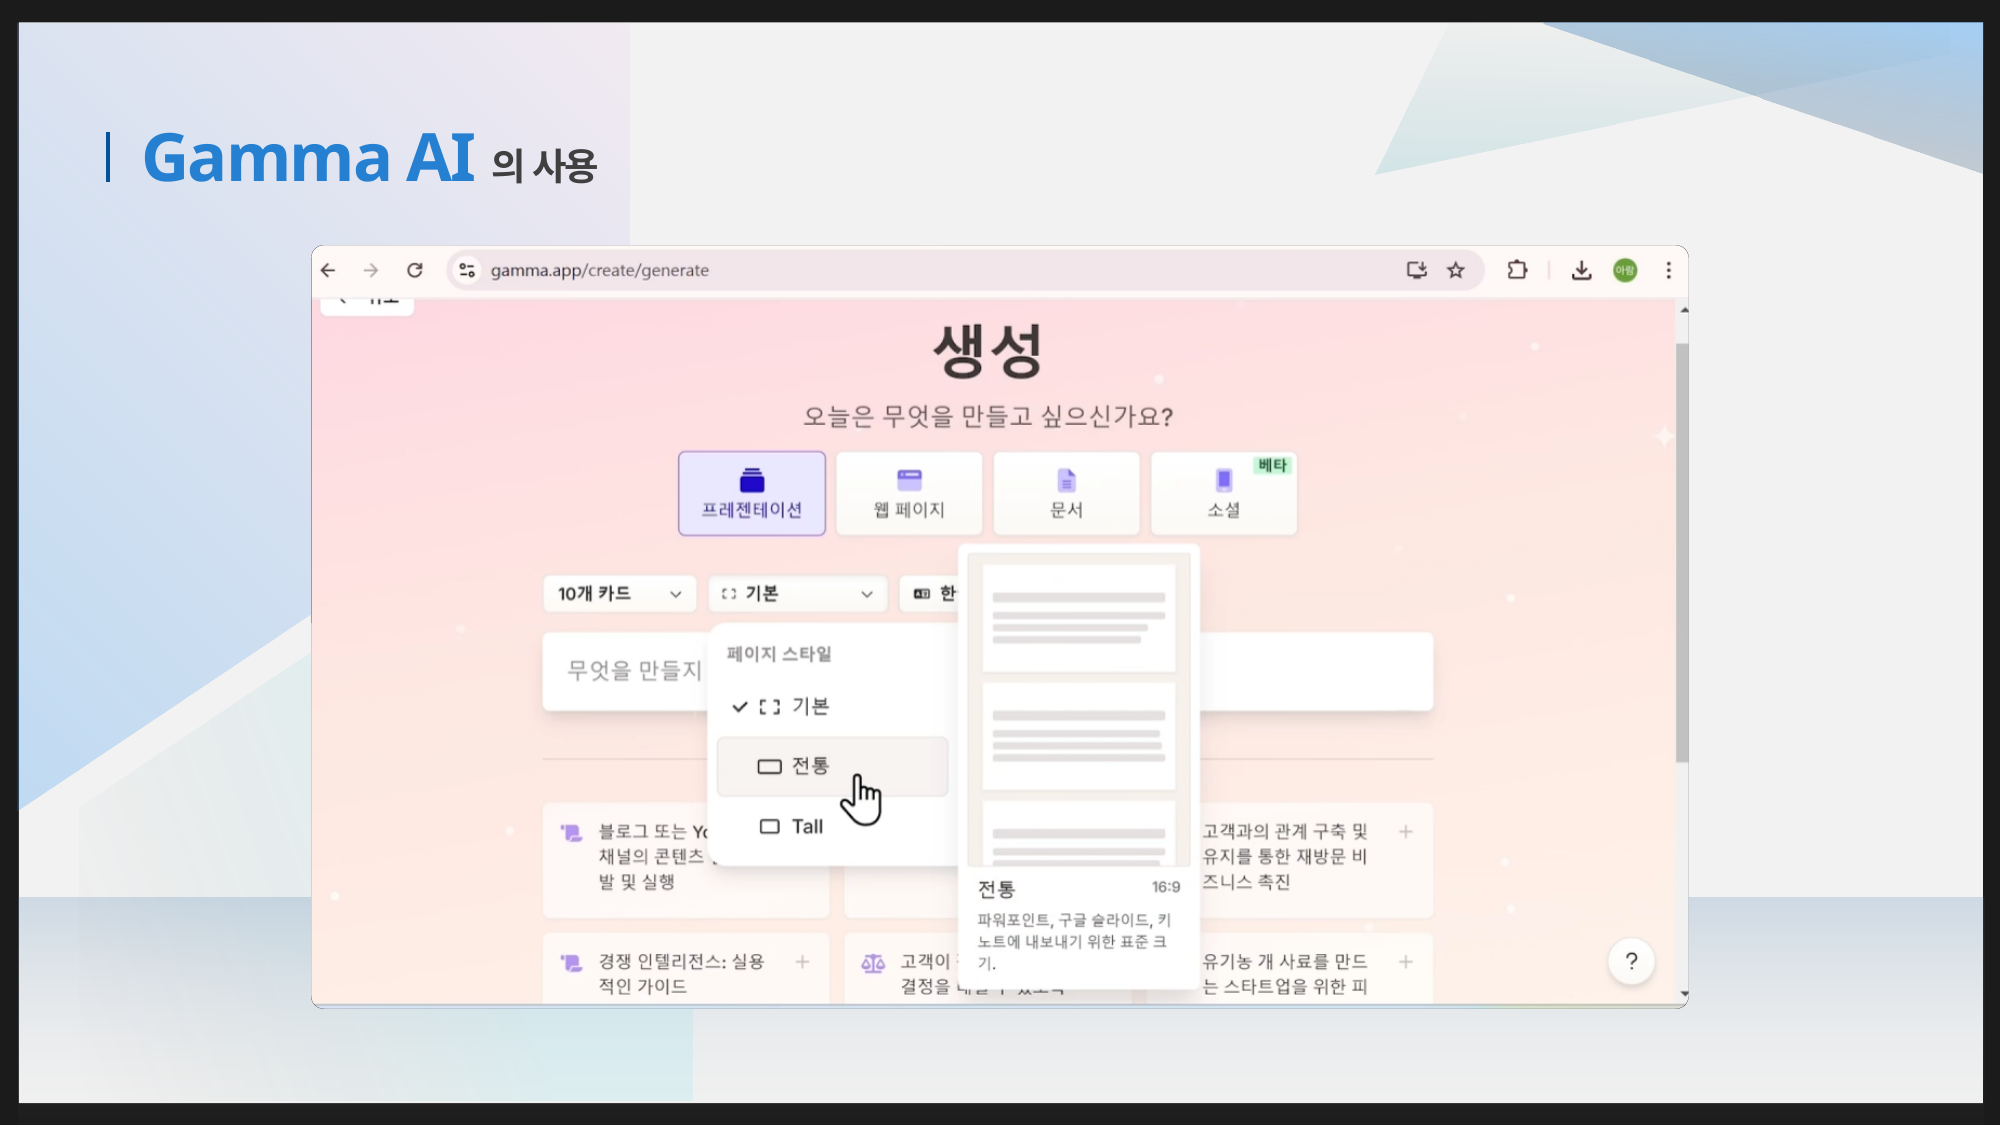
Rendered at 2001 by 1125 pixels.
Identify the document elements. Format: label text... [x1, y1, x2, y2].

text_box 의 사용 [457, 116, 704, 196]
text_box [309, 243, 1691, 1011]
title Gamma AI [127, 124, 499, 204]
